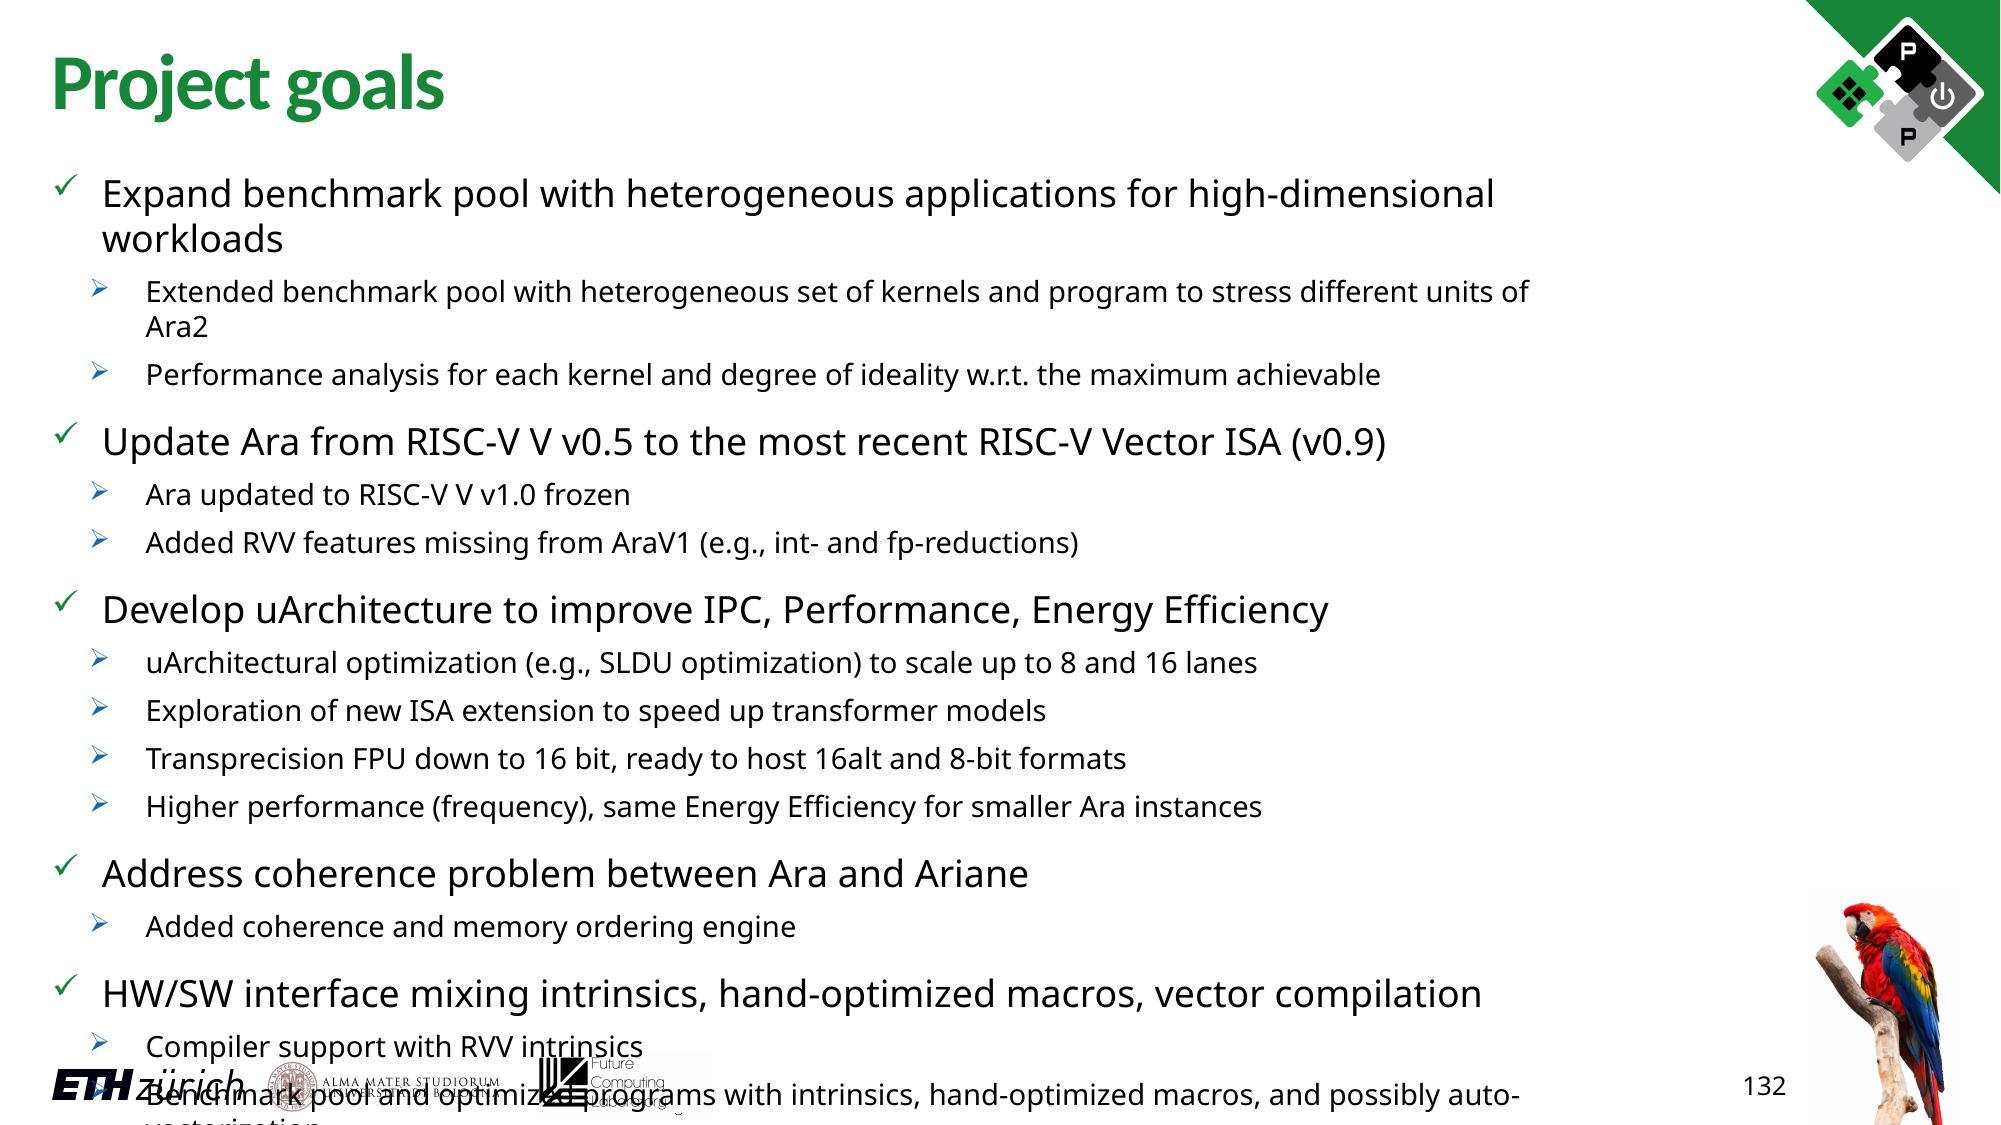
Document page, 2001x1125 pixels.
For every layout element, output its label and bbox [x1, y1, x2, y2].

title [51, 29, 1802, 138]
picture [1805, 889, 1964, 1125]
list [51, 162, 1594, 1069]
picture [322, 1074, 500, 1097]
slide_number [1703, 1061, 1802, 1113]
picture [1815, 24, 1977, 163]
picture [51, 1069, 244, 1101]
picture [266, 1069, 319, 1113]
picture [533, 1069, 716, 1119]
